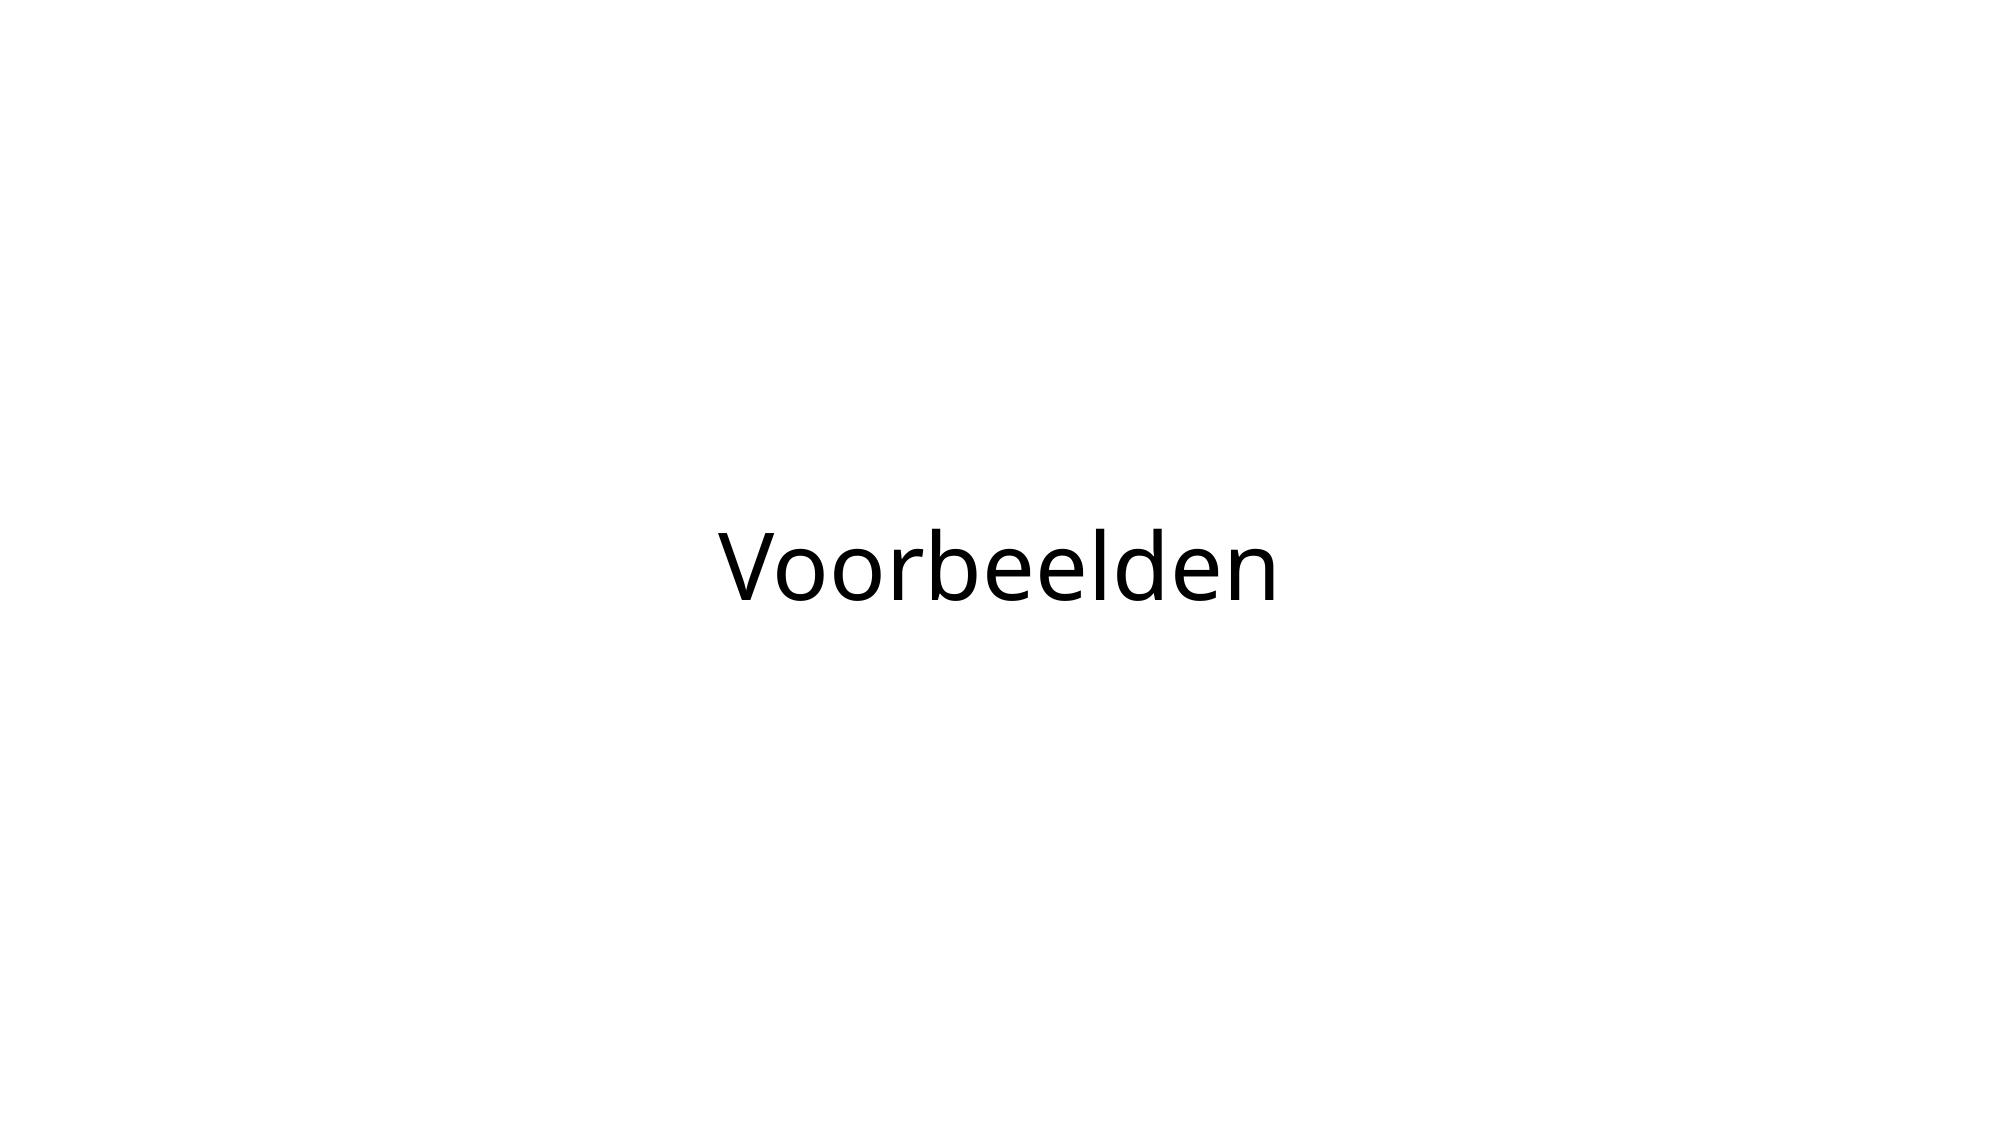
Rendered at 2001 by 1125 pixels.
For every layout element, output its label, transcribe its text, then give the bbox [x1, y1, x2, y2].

text_box Voorbeelden [294, 500, 1706, 625]
